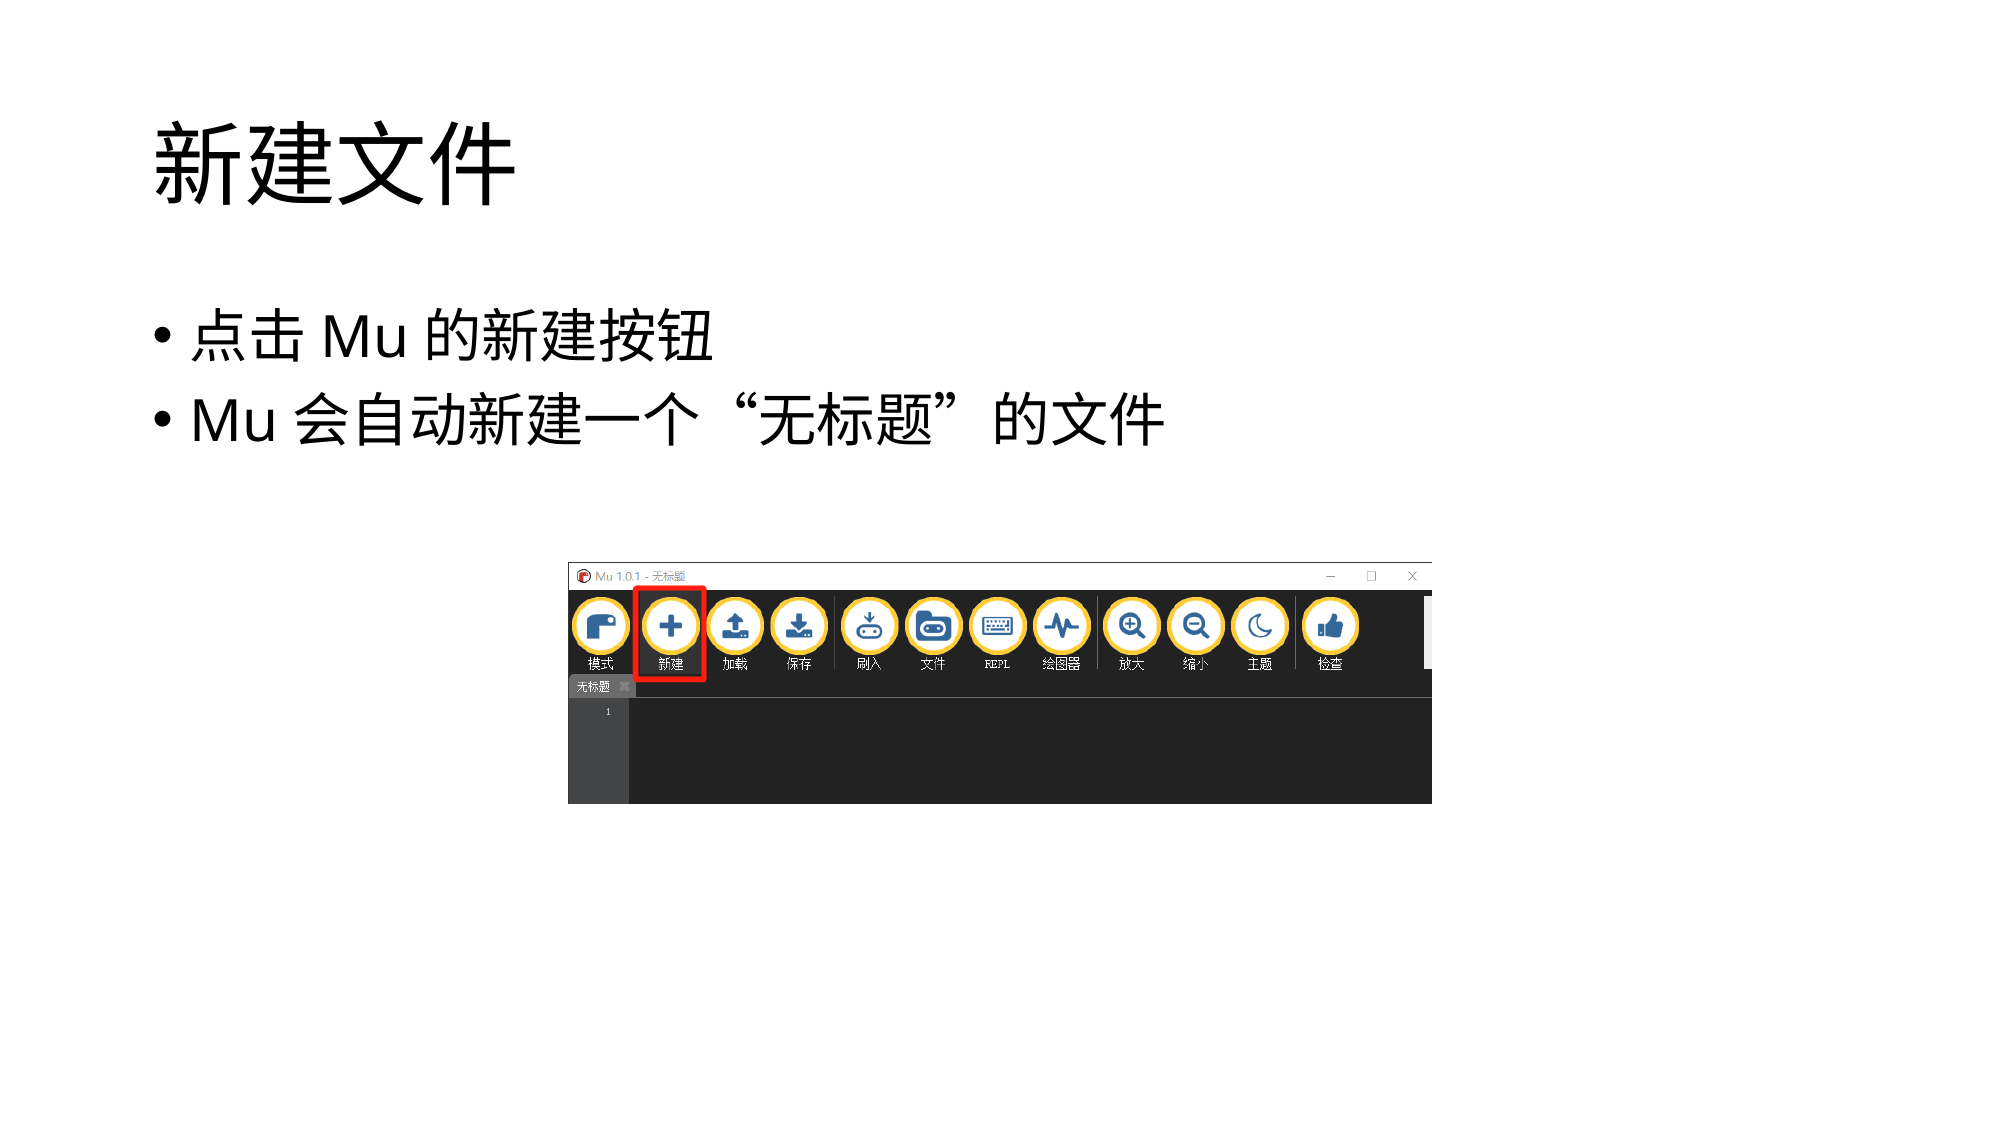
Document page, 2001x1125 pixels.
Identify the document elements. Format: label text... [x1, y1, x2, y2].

title 新建文件 [137, 59, 1863, 278]
list 点击Mu的新建按钮 Mu会自动新建一个“无标题”的文件 [137, 299, 1863, 1014]
picture [568, 562, 1432, 804]
